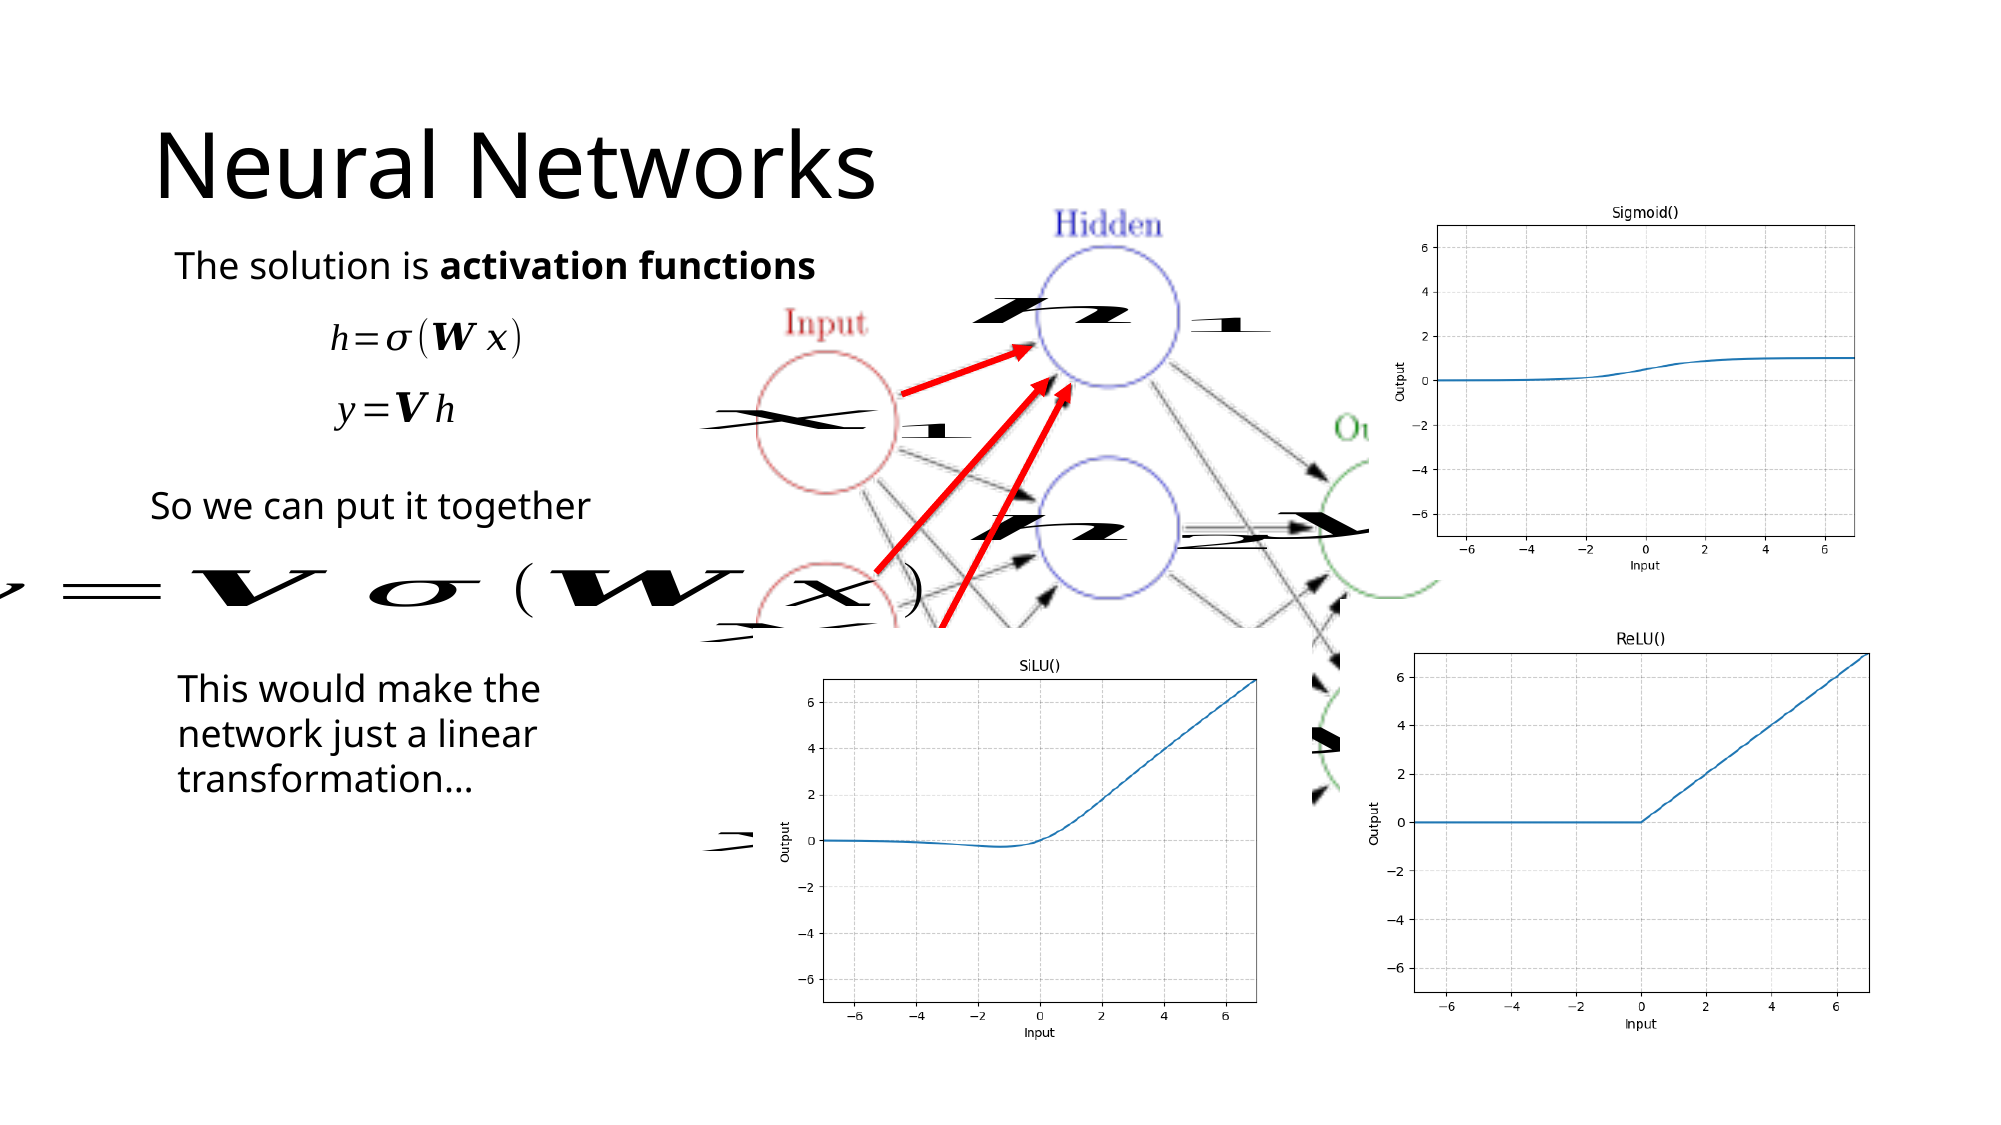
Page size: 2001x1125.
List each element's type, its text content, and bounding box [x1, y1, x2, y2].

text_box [858, 382, 1072, 627]
title Neural Networks [137, 59, 1863, 278]
text_box The solution is activation functions [159, 234, 756, 295]
picture [752, 175, 1928, 1060]
text_box So we can put it together [135, 474, 607, 535]
text_box This would make the network just a linear transformation… [162, 657, 654, 807]
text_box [875, 376, 1051, 382]
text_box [901, 346, 1034, 376]
